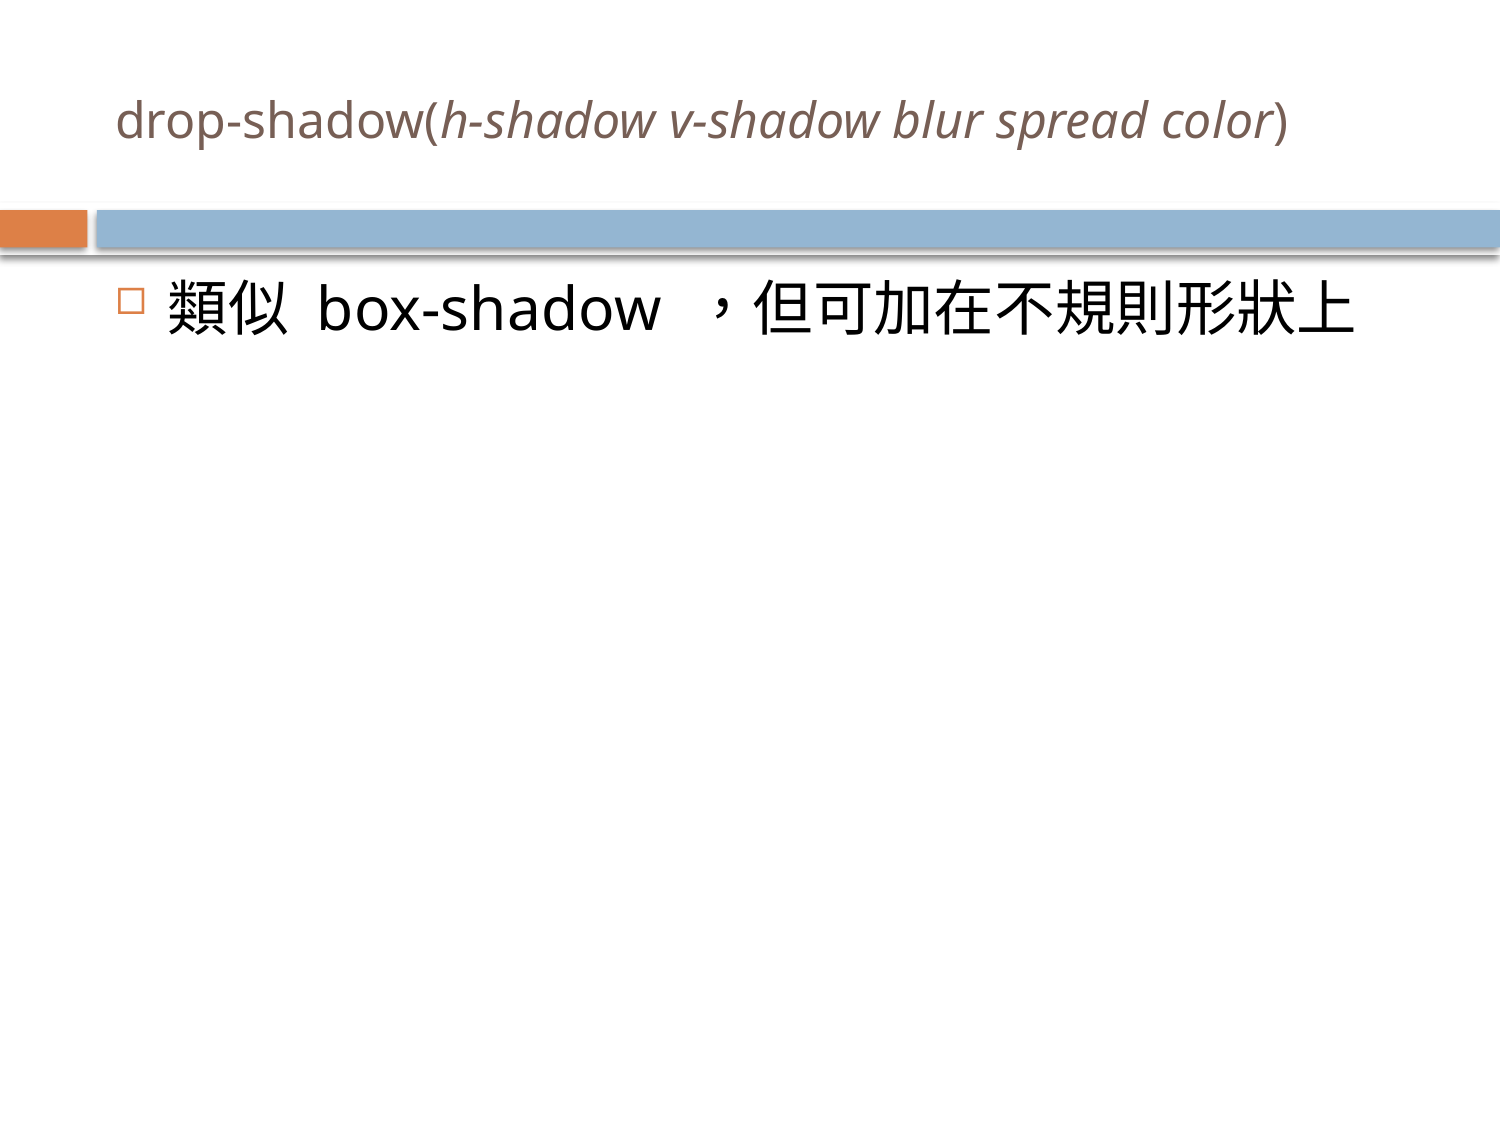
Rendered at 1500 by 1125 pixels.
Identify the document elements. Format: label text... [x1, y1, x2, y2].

title drop-shadow(h-shadow v-shadow blur spread color) [100, 37, 1438, 200]
list 類似 box-shadow ，但可加在不規則形狀上 [100, 262, 1438, 1000]
